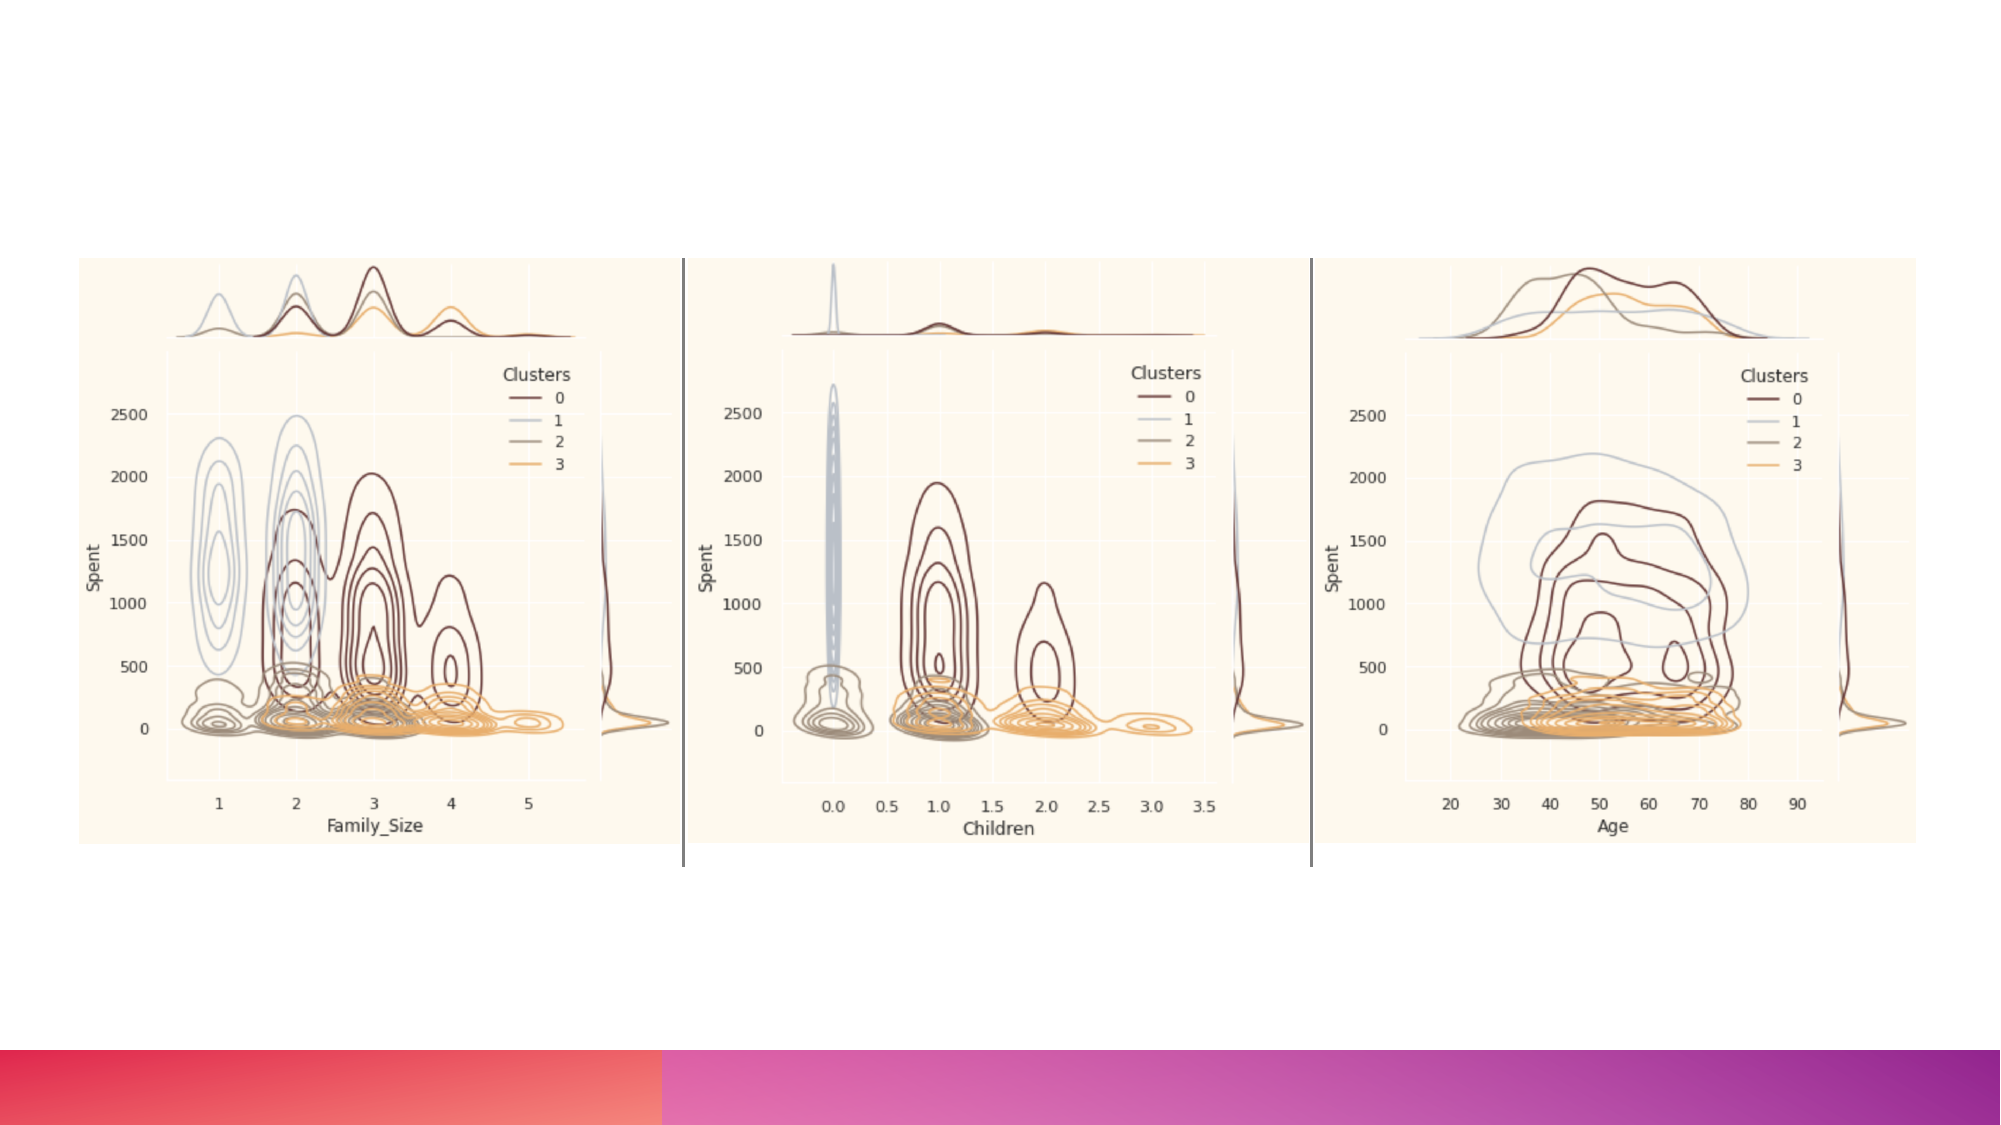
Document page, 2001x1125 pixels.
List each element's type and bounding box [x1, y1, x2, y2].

picture [79, 258, 680, 844]
picture [688, 258, 1309, 843]
picture [1315, 258, 1916, 843]
